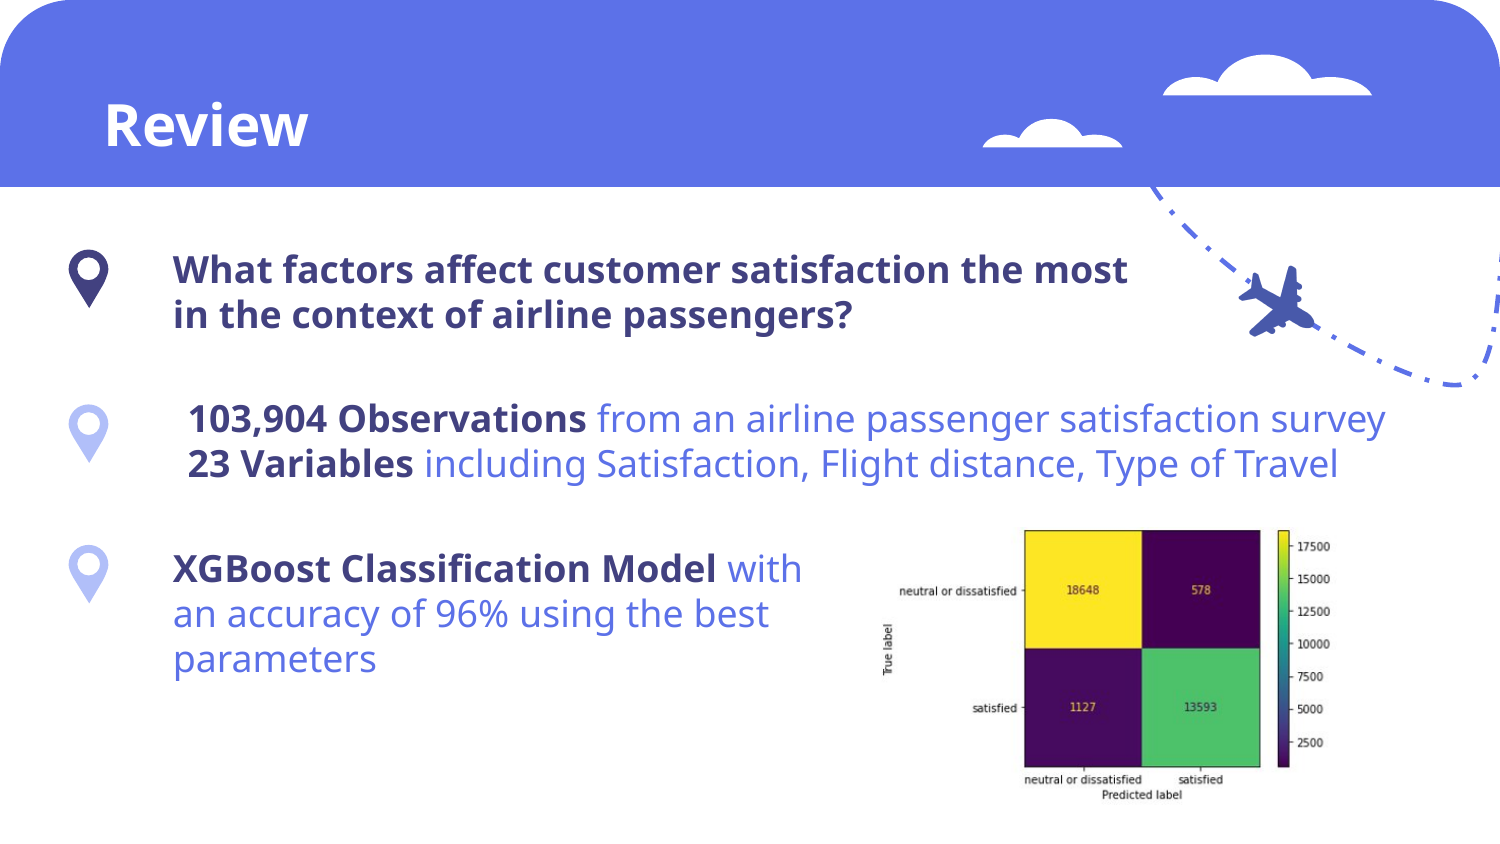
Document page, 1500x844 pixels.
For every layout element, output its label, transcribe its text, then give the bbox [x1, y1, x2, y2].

text_box What factors affect customer satisfaction the most in the context of airline passengers? [157, 230, 1149, 339]
picture [1229, 257, 1320, 347]
text_box 103,904 Observations from an airline passenger satisfaction survey 23 Variables including Satisfaction, Flight distance, Type of Travel [172, 380, 1470, 488]
picture [880, 527, 1352, 813]
text_box XGBoost Classification Model with an accuracy of 96% using the best parameters [157, 529, 832, 744]
text_box [68, 404, 109, 463]
text_box [68, 544, 109, 604]
text_box [1138, 0, 1500, 386]
title Review [88, 72, 914, 167]
text_box [68, 249, 109, 309]
